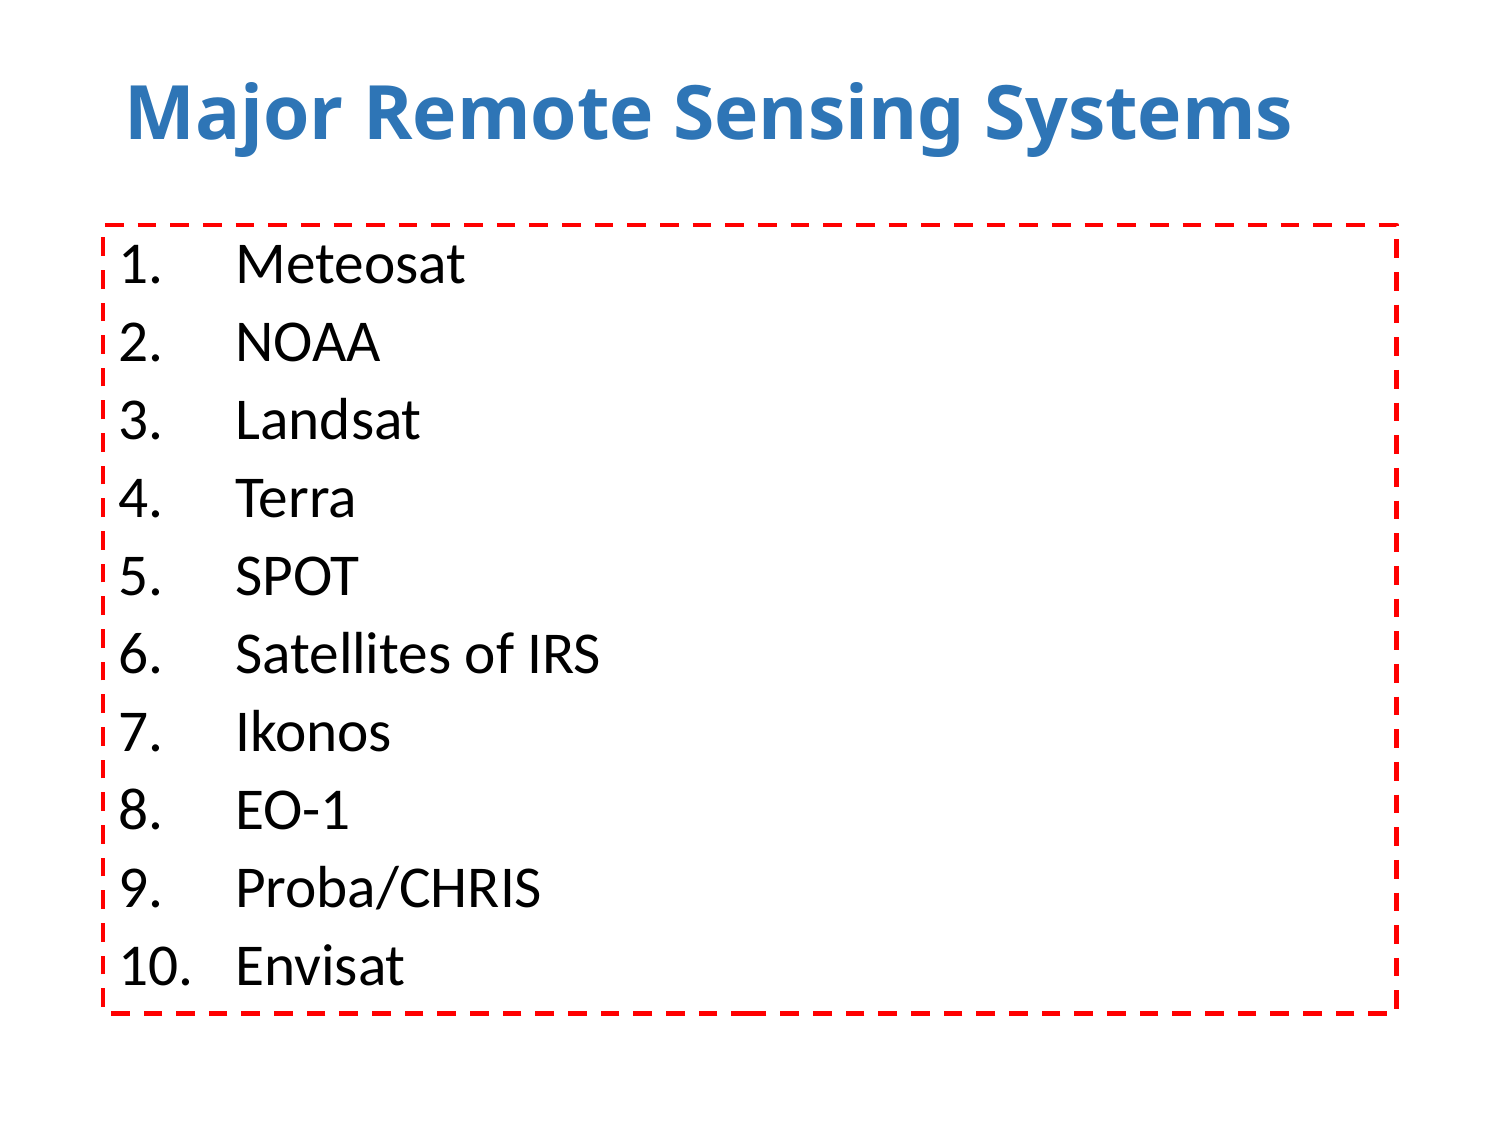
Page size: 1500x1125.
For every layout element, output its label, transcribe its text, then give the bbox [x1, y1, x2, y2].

list Meteosat NOAA Landsat Terra SPOT Satellites of IRS Ikonos EO-1 Proba/CHRIS Envisat [103, 224, 1397, 1014]
title Major Remote Sensing Systems [62, 50, 1357, 180]
